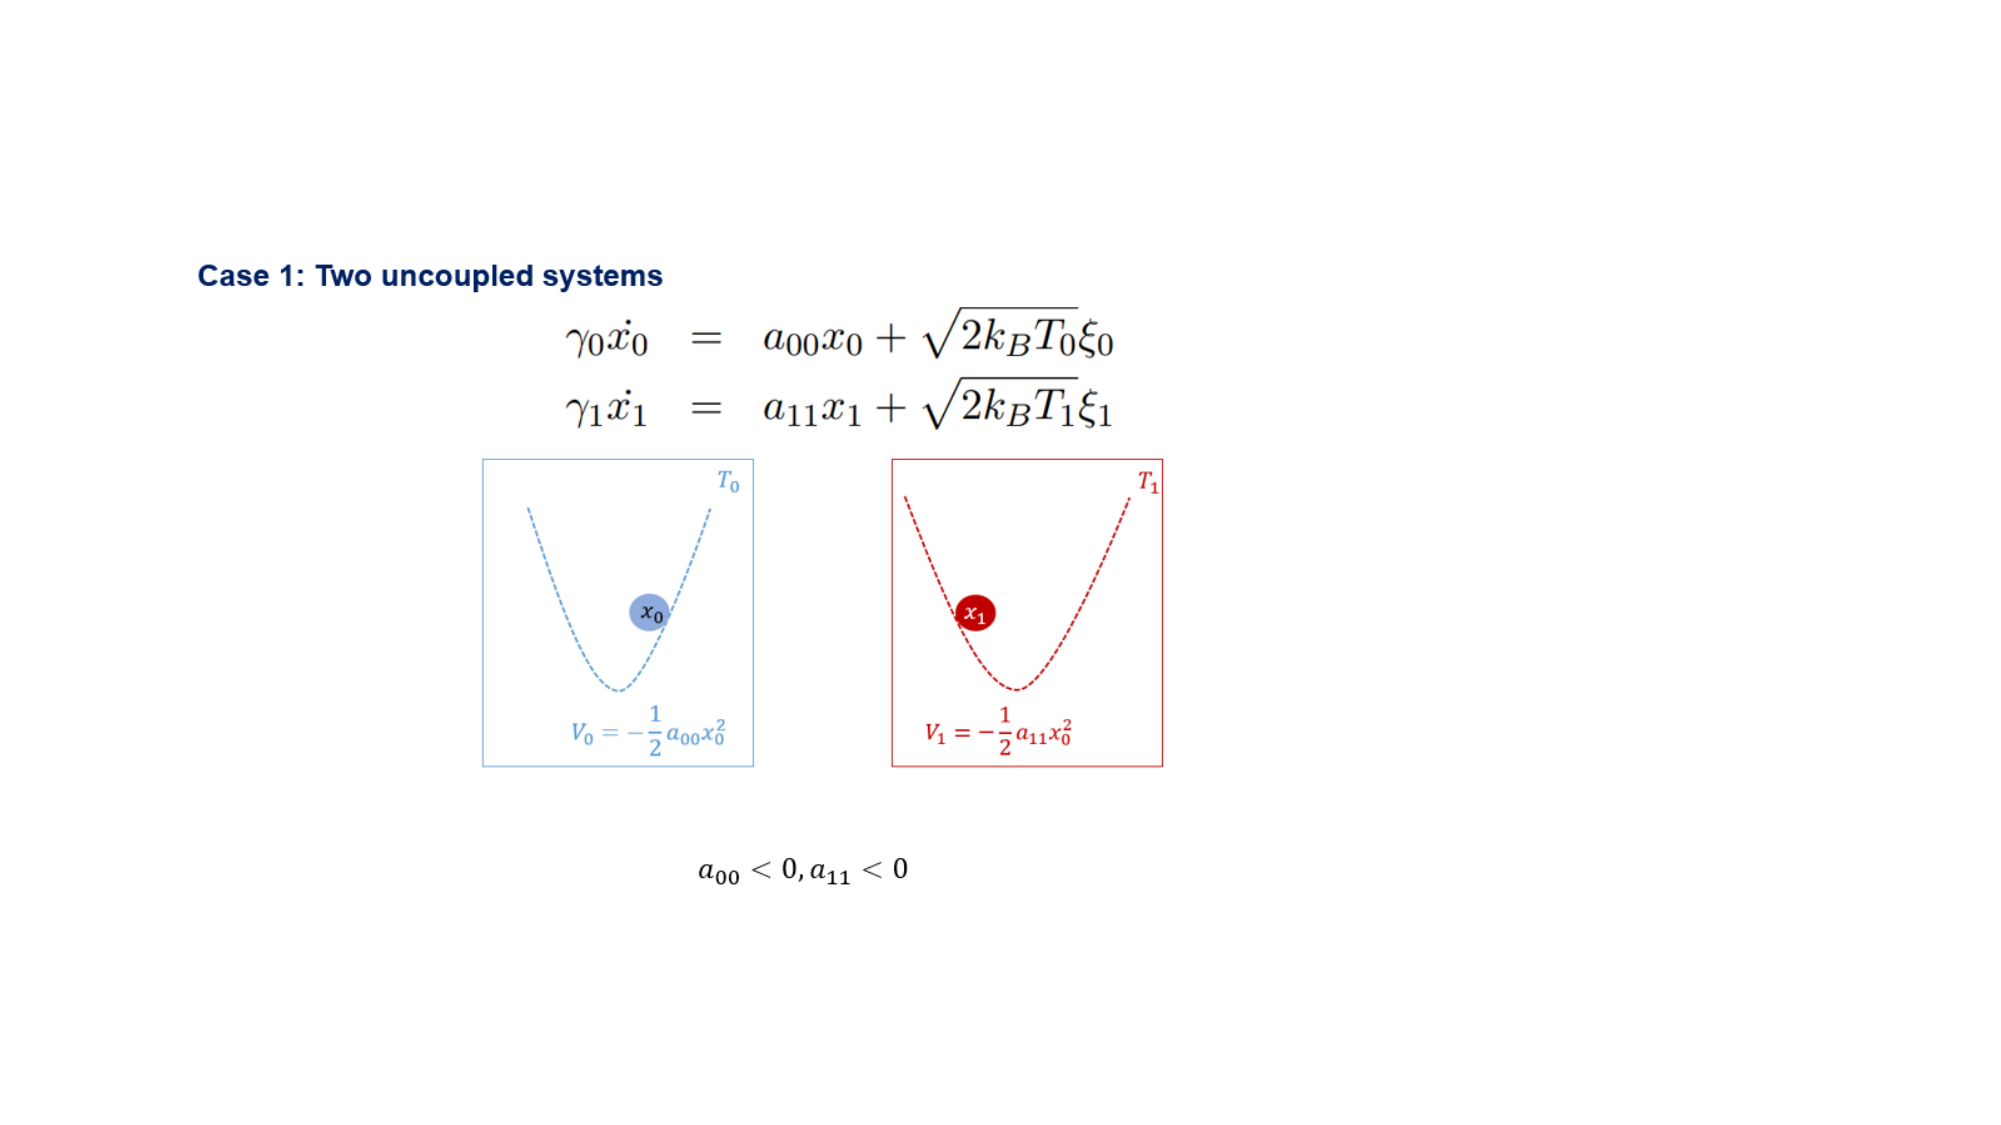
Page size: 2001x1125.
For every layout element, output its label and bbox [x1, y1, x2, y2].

picture [181, 251, 1177, 897]
